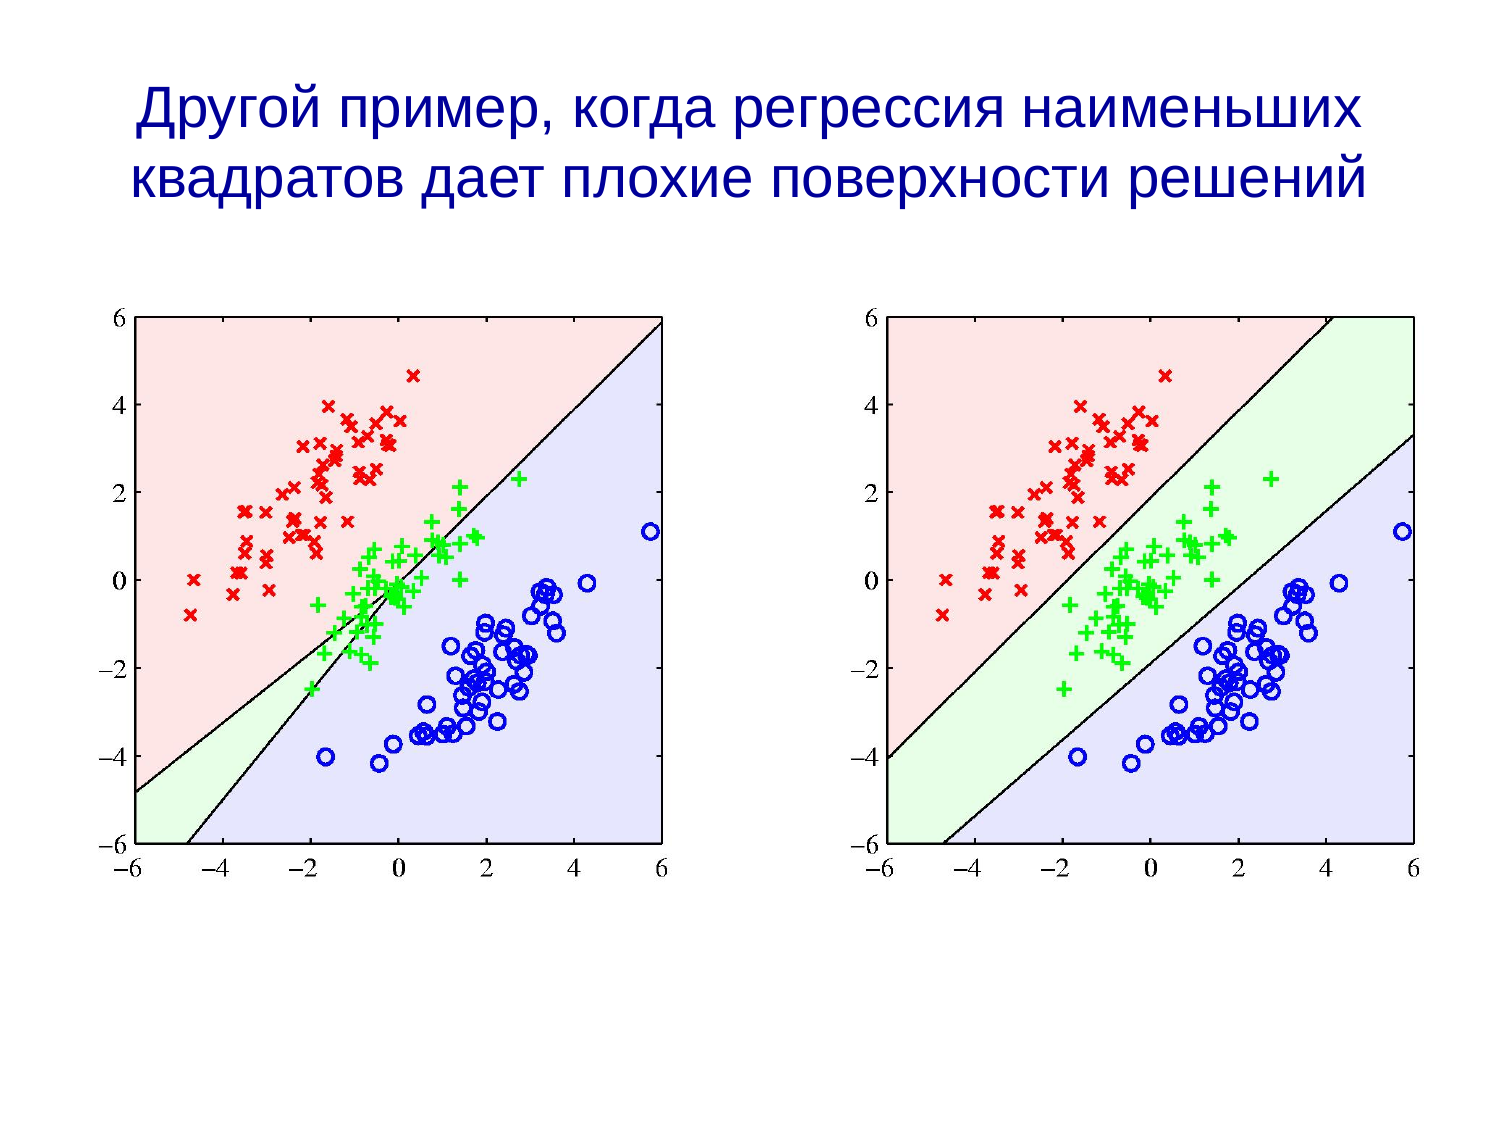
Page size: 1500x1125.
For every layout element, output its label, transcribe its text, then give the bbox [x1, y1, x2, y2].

title Другой пример, когда регрессия наименьших квадратов дает плохие поверхности решений [75, 45, 1425, 233]
picture [92, 290, 680, 882]
picture [844, 290, 1432, 882]
